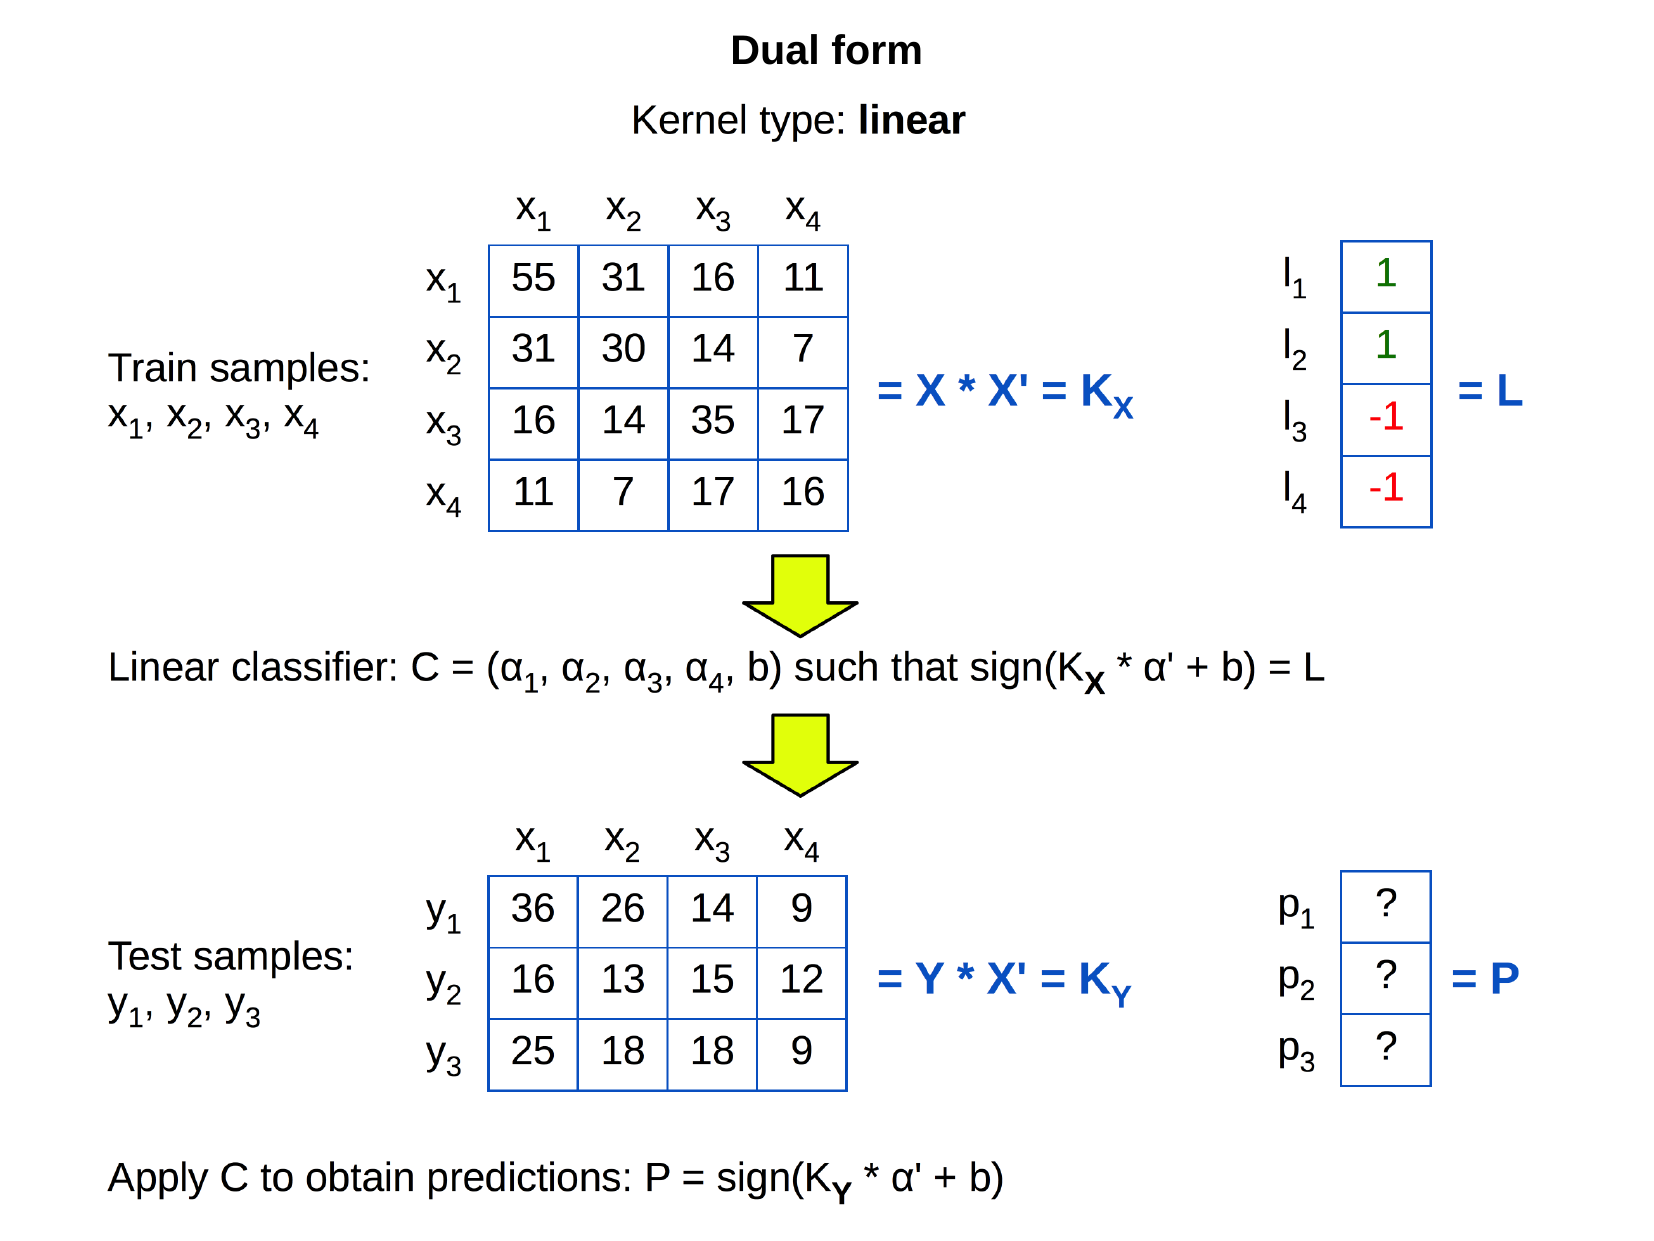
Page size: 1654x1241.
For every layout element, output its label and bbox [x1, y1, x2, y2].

picture [98, 90, 1545, 1213]
